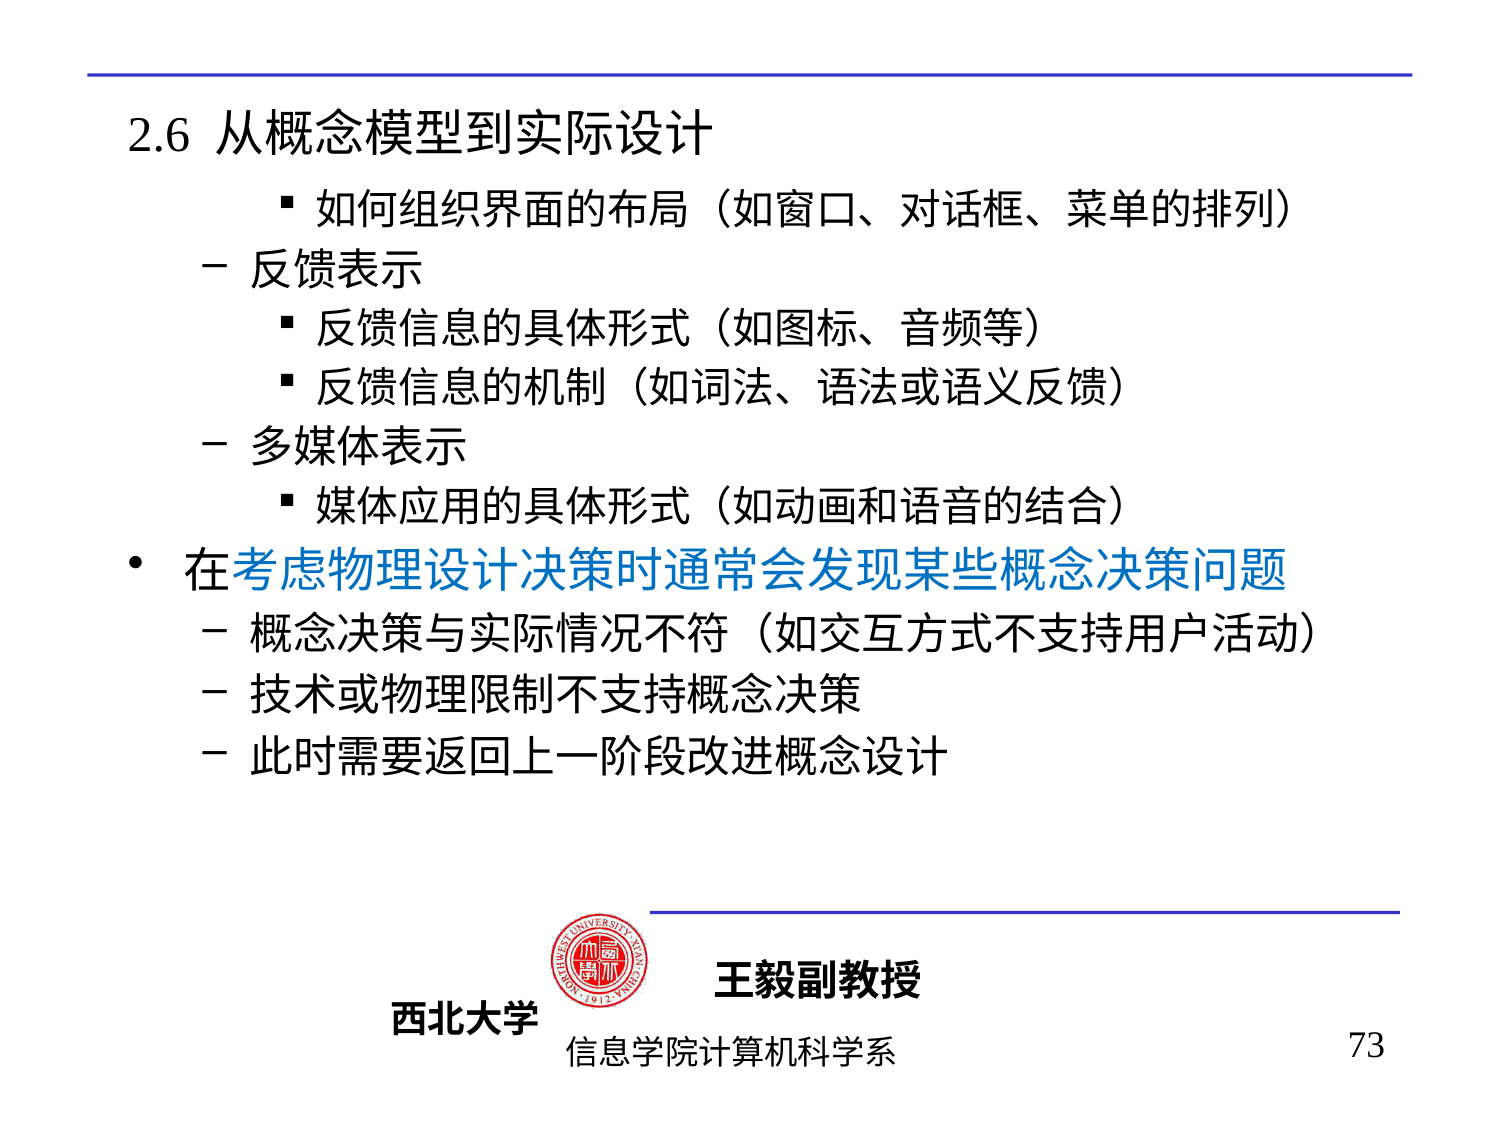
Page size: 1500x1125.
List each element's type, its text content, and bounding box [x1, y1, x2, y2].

slide_number 73 [1087, 1012, 1401, 1088]
title 2.6 从概念模型到实际设计 [112, 87, 1388, 174]
list 如何组织界面的布局（如窗口、对话框、菜单的排列） 反馈表示 反馈信息的具体形式（如图标、音频等） 反馈信息的机制（如词法、语法或语义反馈） 多媒体表示 媒体应用的具体形式（如动画和语音的结合） 在考虑物理设计决策时通常会发现某些概念决策问题 概念决策与实际情况不符（如交互方式不支持用户活动） 技术或物理限制不支持概念决策 此时需要返回上一阶段改进概念设计 [112, 174, 1400, 900]
